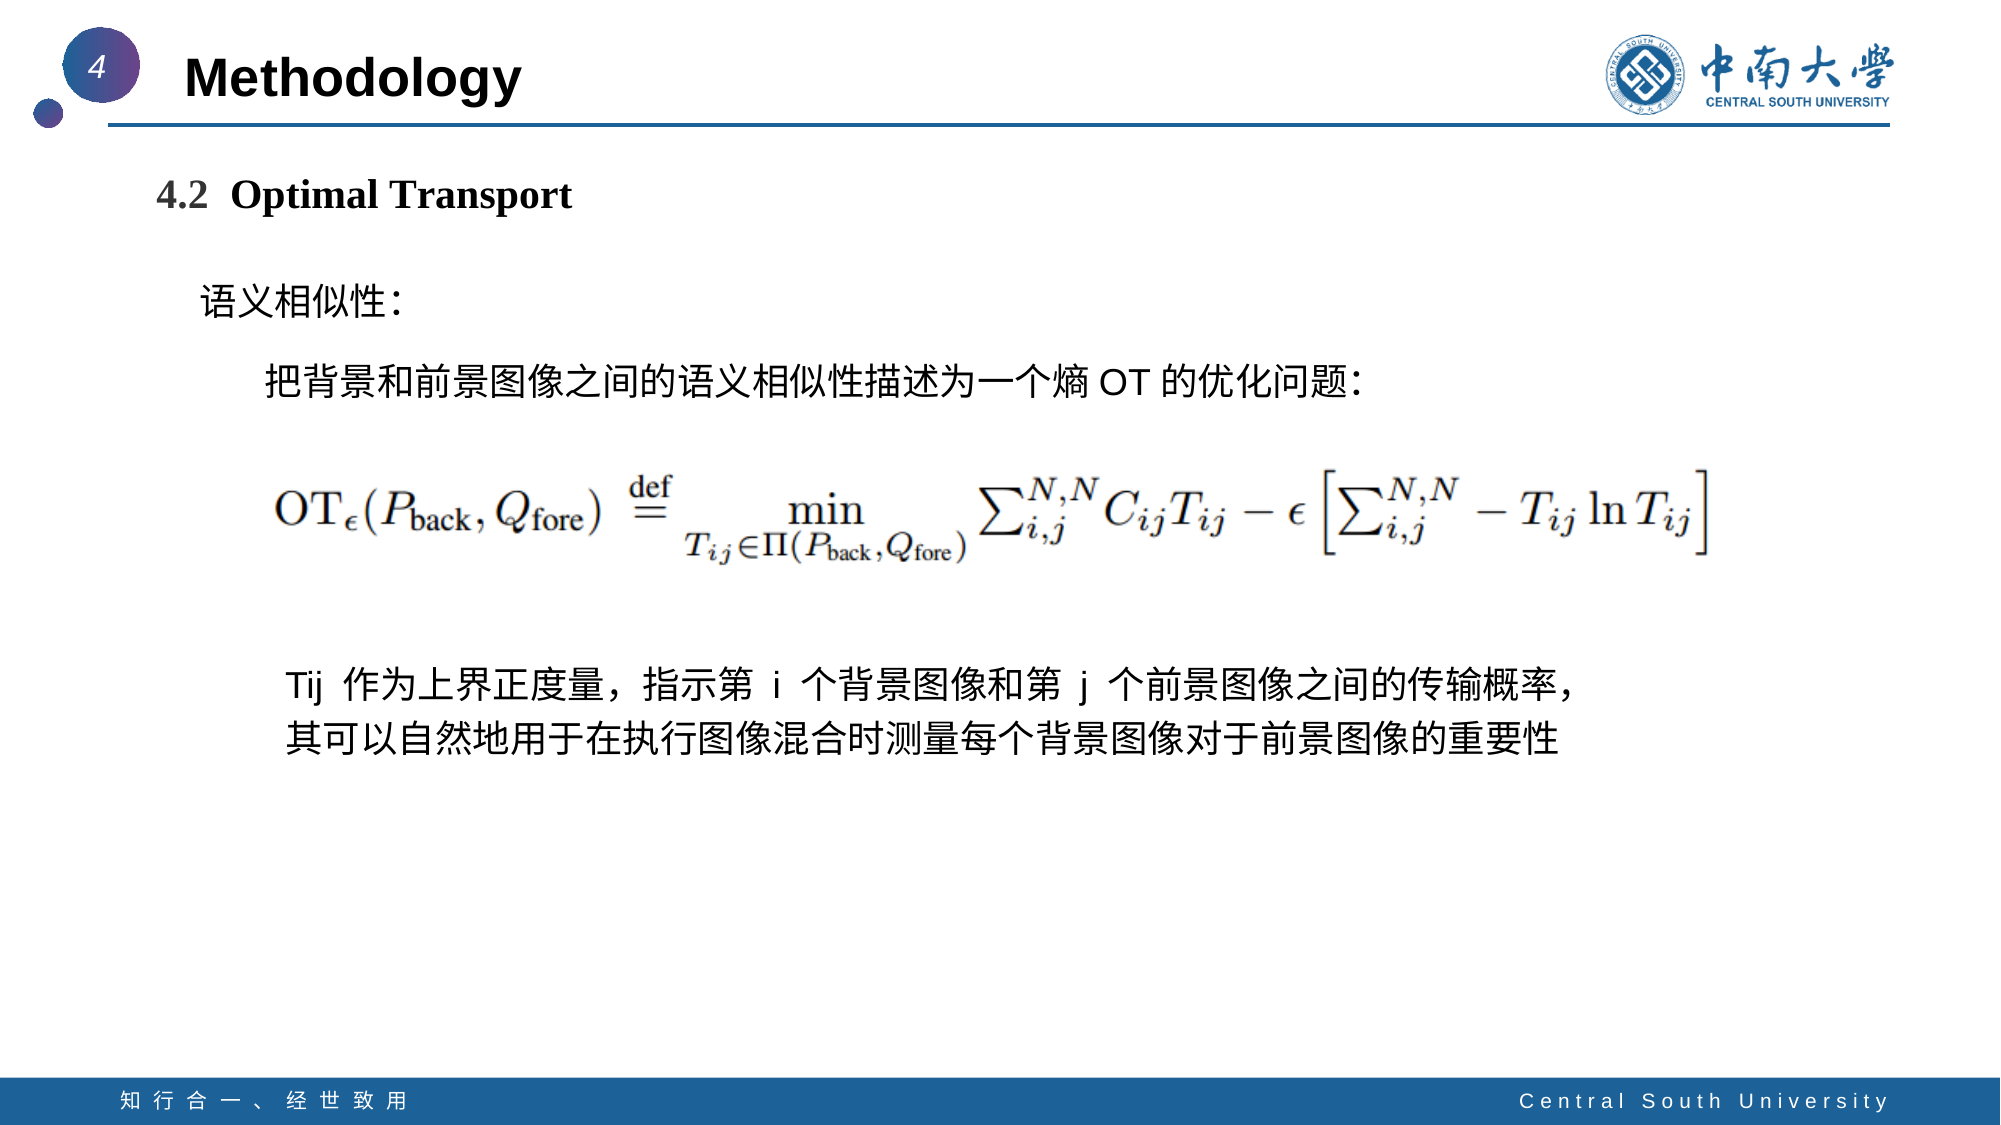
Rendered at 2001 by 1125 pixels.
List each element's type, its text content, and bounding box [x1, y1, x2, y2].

text_box Methodology [184, 32, 1077, 116]
picture [1594, 28, 1908, 121]
text_box [0, 1077, 2000, 1125]
text_box Tij 作为上界正度量，指示第 i 个背景图像和第 j 个前景图像之间的传输概率， 其可以自然地用于在执行图像混合时测量每个背景图像对于前景图像的重要性 [270, 644, 1724, 767]
text_box 知行合一、经世致用 [105, 1080, 423, 1120]
text_box 把背景和前景图像之间的语义相似性描述为一个熵OT的优化问题： [250, 350, 2000, 456]
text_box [32, 25, 153, 129]
text_box 4.2 Optimal Transport [139, 159, 1158, 225]
text_box 语义相似性： [184, 248, 563, 351]
picture [257, 447, 1724, 574]
text_box Central South University [1504, 1080, 1902, 1120]
